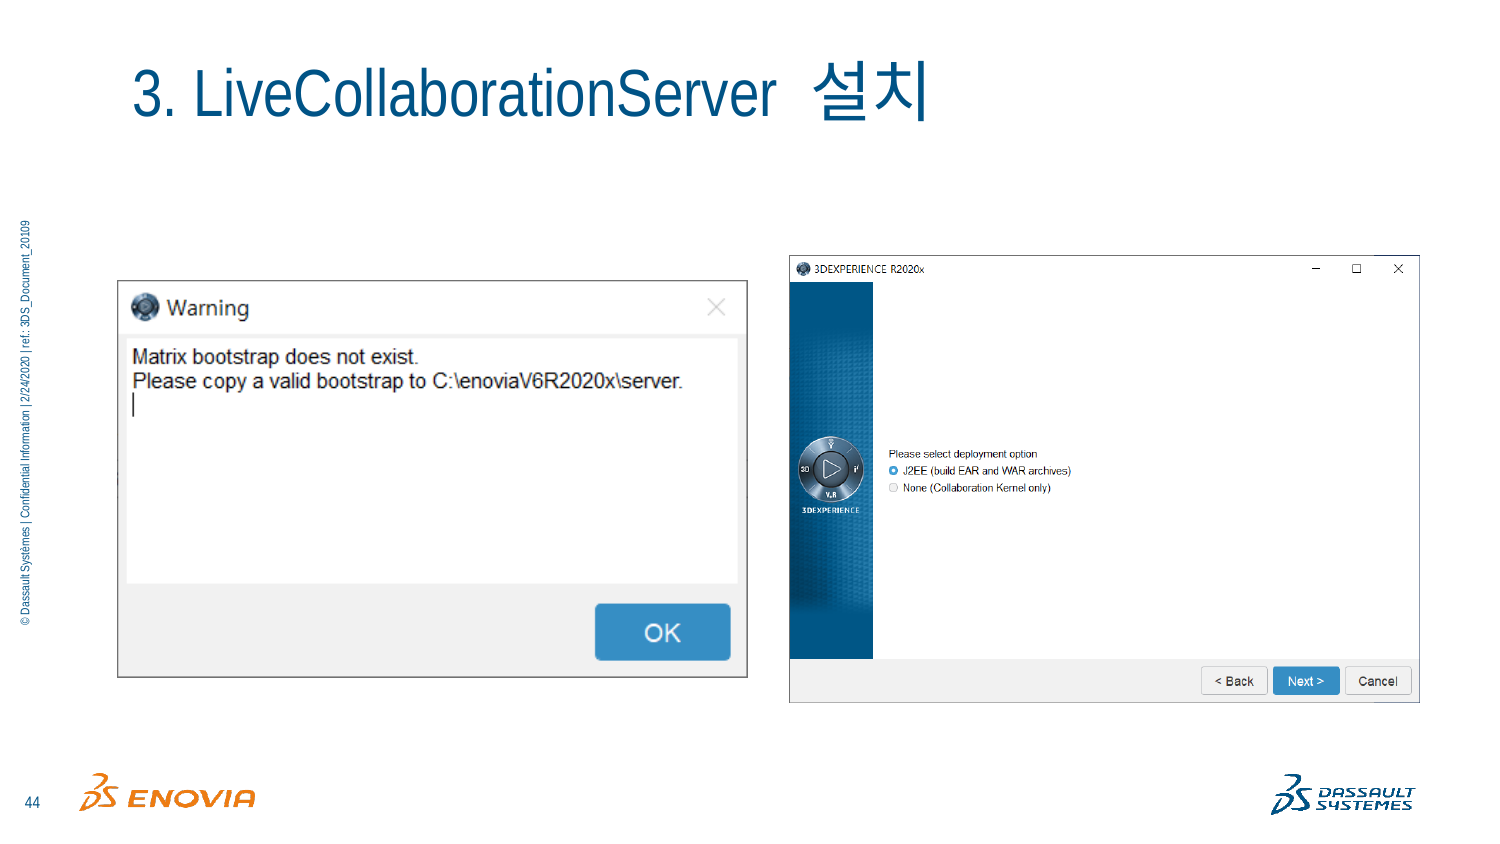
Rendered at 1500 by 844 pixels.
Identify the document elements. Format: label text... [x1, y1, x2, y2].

picture [79, 773, 255, 811]
title 3. LiveCollaborationServer 설치 [118, 59, 1418, 121]
picture [1267, 770, 1418, 818]
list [789, 255, 1420, 703]
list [117, 279, 749, 679]
